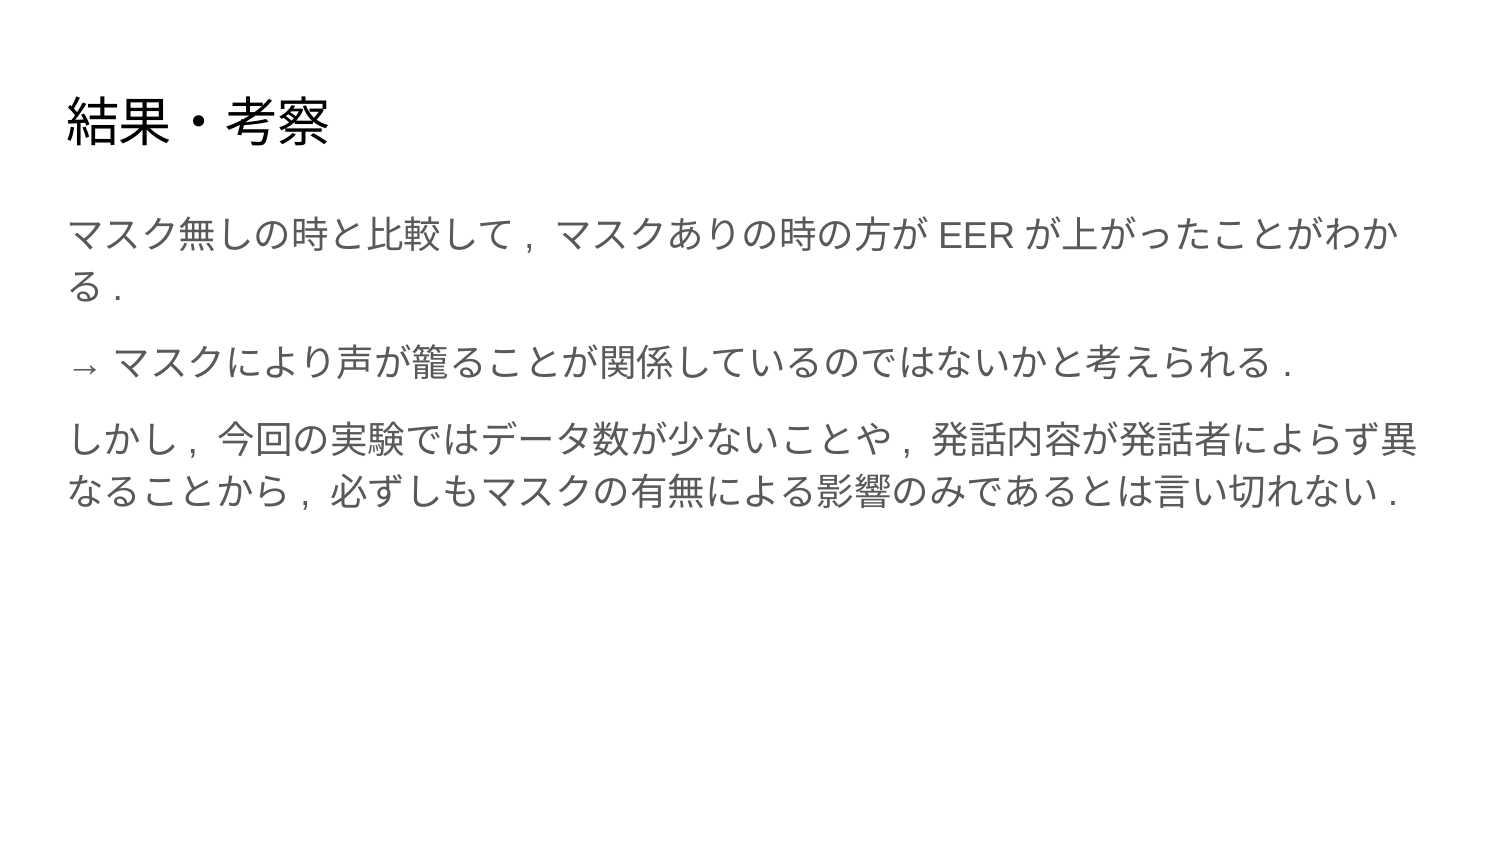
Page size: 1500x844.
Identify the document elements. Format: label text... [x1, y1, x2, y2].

list マスク無しの時と比較して, マスクありの時の方がEERが上がったことがわかる. →マスクにより声が籠ることが関係しているのではないかと考えられる. しかし, 今回の実験ではデータ数が少ないことや, 発話内容が発話者によらず異なることから, 必ずしもマスクの有無による影響のみであるとは言い切れない. [51, 189, 1449, 750]
title 結果・考察 [51, 72, 1449, 167]
